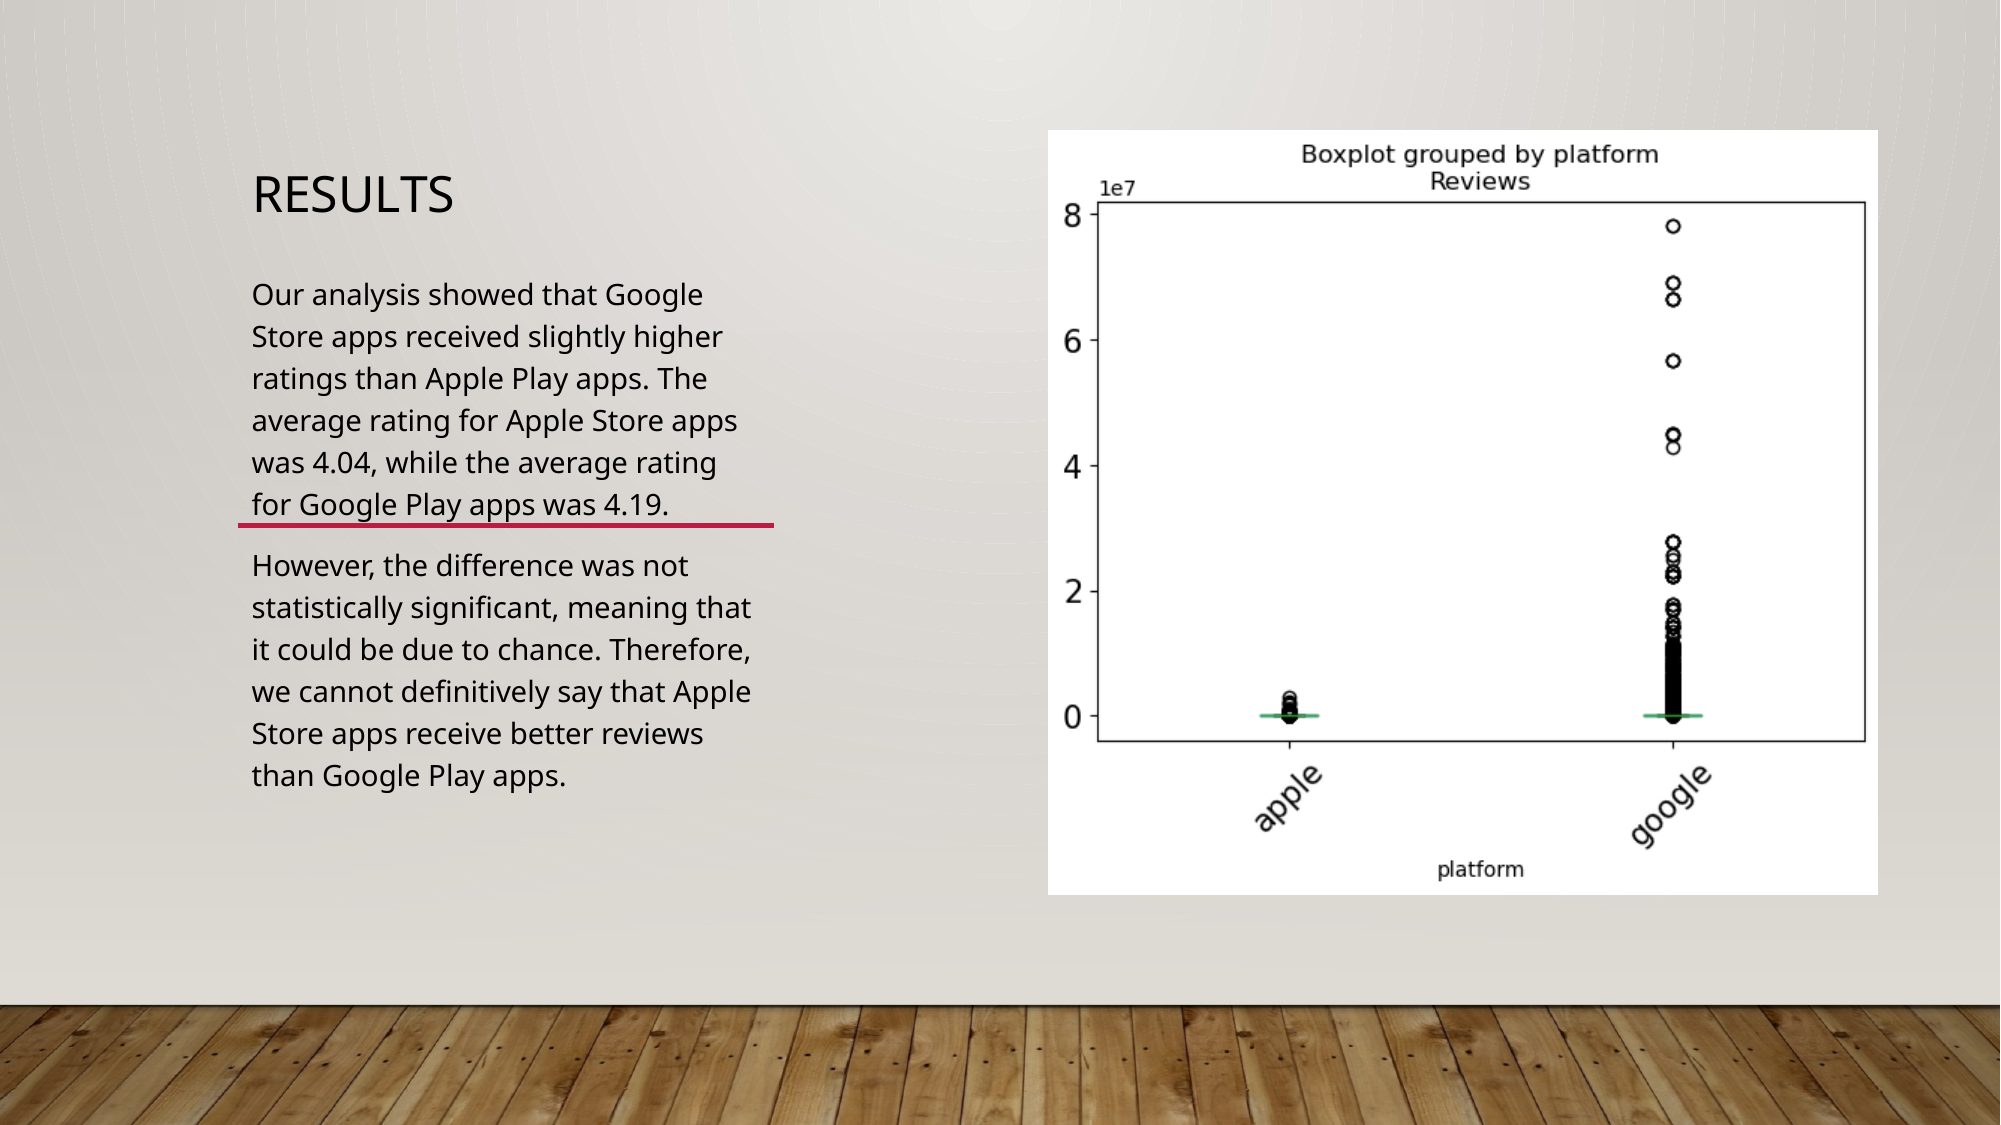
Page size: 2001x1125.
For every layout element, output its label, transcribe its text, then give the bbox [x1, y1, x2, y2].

picture [0, 1005, 2000, 1125]
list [1048, 130, 1878, 895]
title rESULTS [236, 131, 774, 231]
list Our analysis showed that Google Store apps received slightly higher ratings than Apple Play apps. The average rating for Apple Store apps was 4.04, while the average rating for Google Play apps was 4.19. However, the difference was not statistically significant, meaning that it could be due to chance. Therefore, we cannot definitively say that Apple Store apps receive better reviews than Google Play apps. [236, 261, 774, 839]
